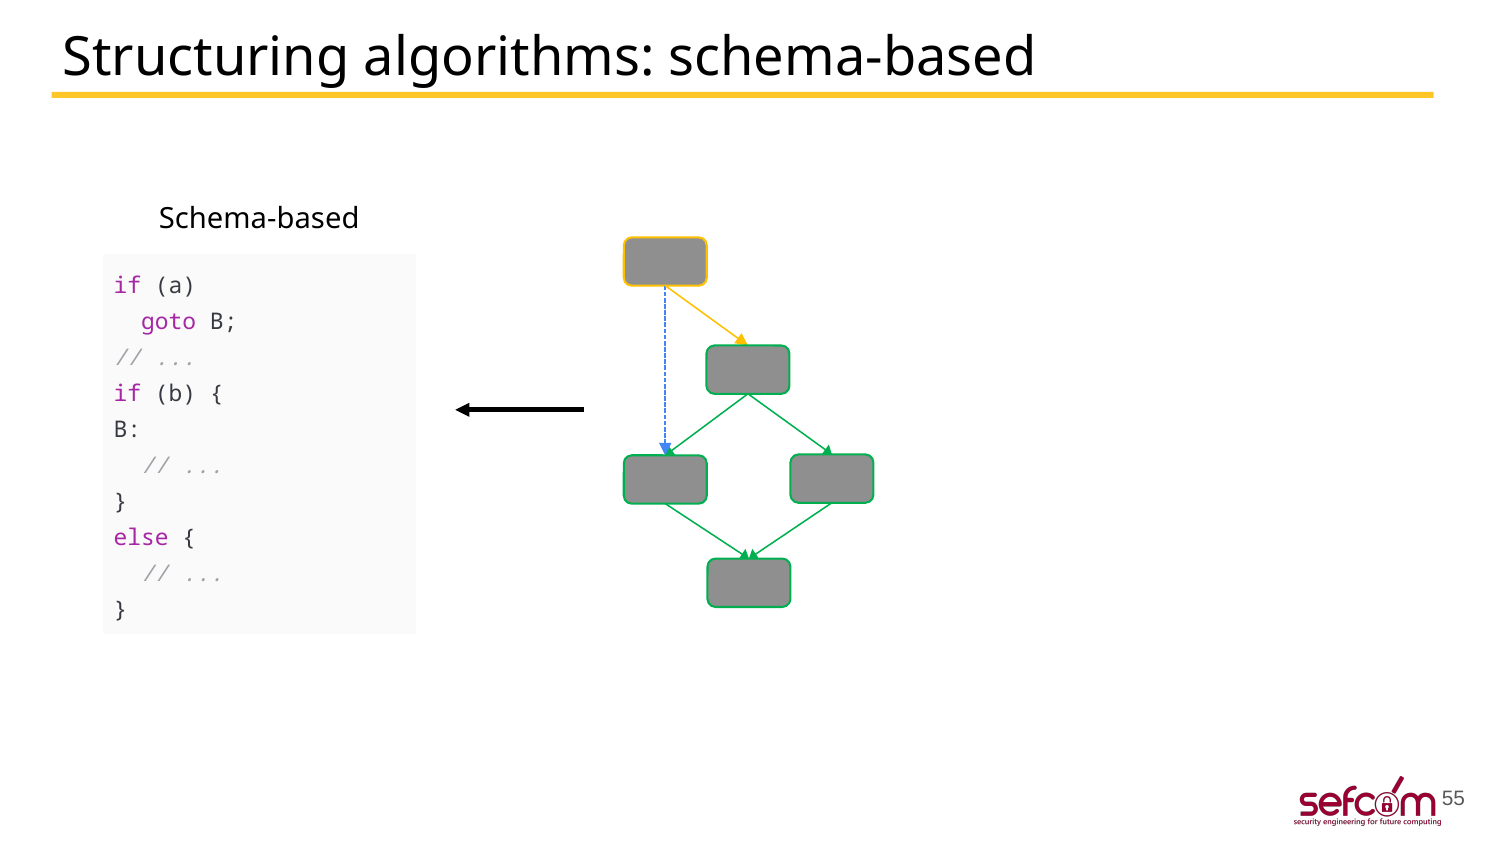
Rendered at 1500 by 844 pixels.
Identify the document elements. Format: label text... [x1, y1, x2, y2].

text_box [664, 285, 749, 346]
text_box [706, 345, 790, 392]
text_box [707, 566, 791, 607]
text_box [670, 393, 749, 456]
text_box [749, 393, 833, 455]
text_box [748, 502, 833, 559]
slide_number 55 [1389, 764, 1480, 830]
picture [1294, 776, 1442, 827]
text_box [790, 454, 874, 503]
text_box [51, 91, 1434, 98]
text_box Schema-based [102, 192, 416, 242]
table_header if (a) goto B; // ... if (b) { B: // ... } else { // ... } [103, 254, 416, 634]
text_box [664, 503, 750, 559]
text_box [623, 237, 707, 286]
text_box Structuring algorithms: schema-based [51, 16, 1434, 83]
text_box [623, 455, 707, 504]
